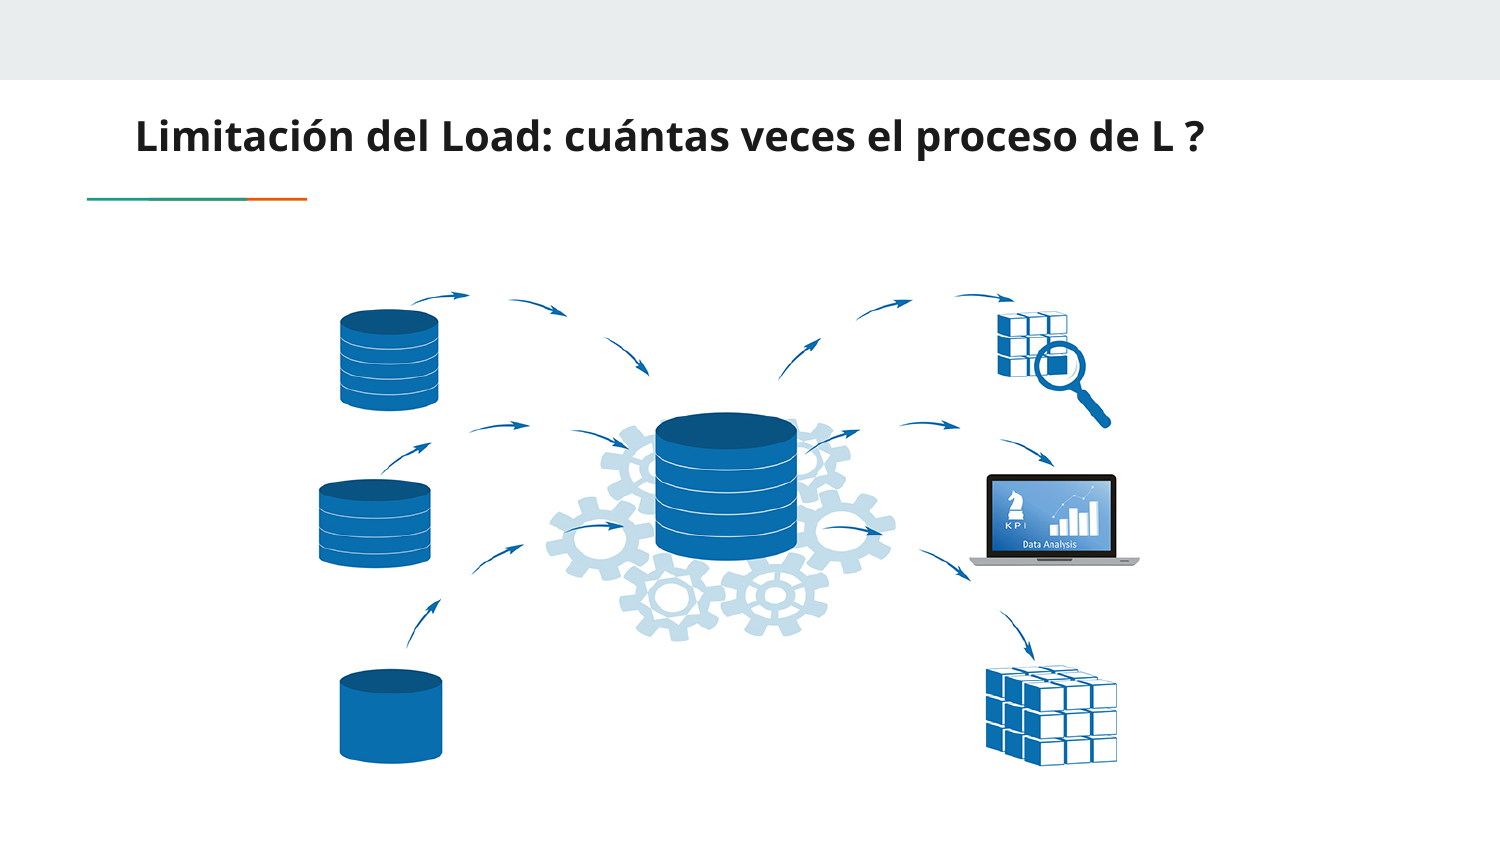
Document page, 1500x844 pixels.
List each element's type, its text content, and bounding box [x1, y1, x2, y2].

title Limitación del Load: cuántas veces el proceso de L ? [119, 92, 1381, 180]
picture [233, 271, 1209, 786]
